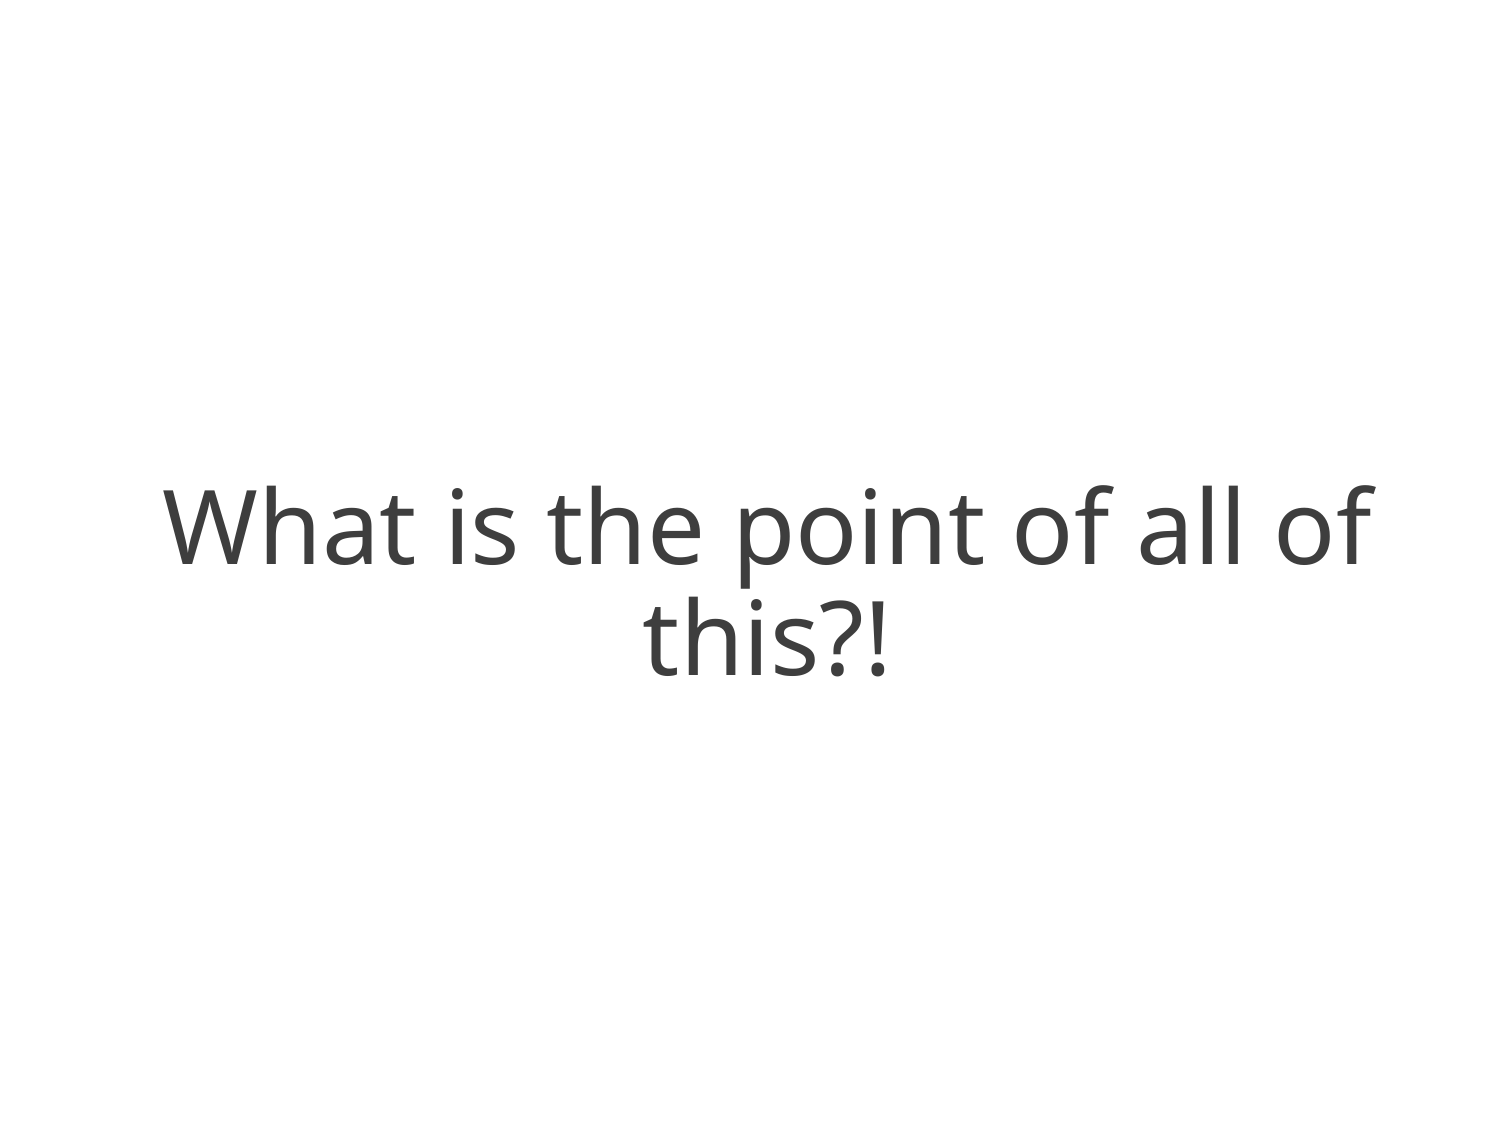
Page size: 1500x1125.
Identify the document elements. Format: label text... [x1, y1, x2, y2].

text_box What is the point of all of this?! [90, 475, 1445, 699]
